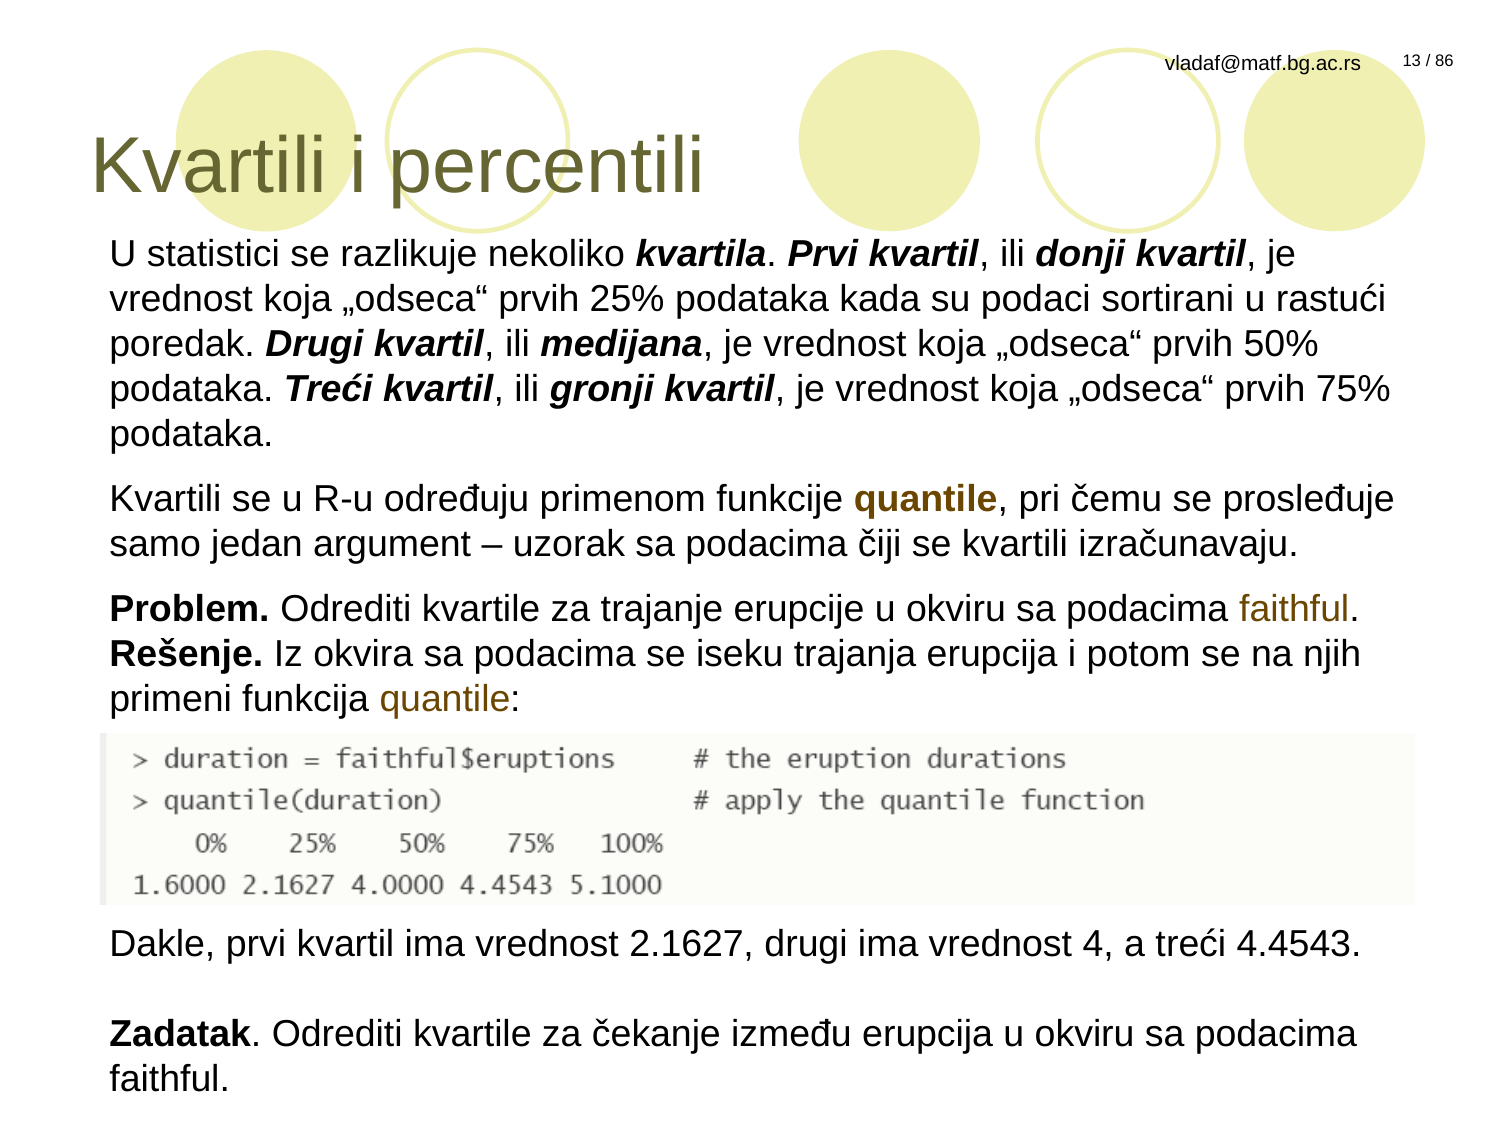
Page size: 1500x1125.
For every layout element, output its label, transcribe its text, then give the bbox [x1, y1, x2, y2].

title Kvartili i percentili [75, 90, 1425, 233]
text_box U statistici se razlikuje nekoliko kvartila. Prvi kvartil, ili donji kvartil, je vrednost koja „odseca“ prvih 25% podataka kada su podaci sortirani u rastući poredak. Drugi kvartil, ili medijana, je vrednost koja „odseca“ prvih 50% podataka. Treći kvartil, ili gronji kvartil, je vrednost koja „odseca“ prvih 75% podataka. Kvartili se u R-u određuju primenom funkcije quantile, pri čemu se prosleđuje samo jedan argument – uzorak sa podacima čiji se kvartili izračunavaju. Problem. Odrediti kvartile za trajanje erupcije u okviru sa podacima faithful. Rešenje. Iz okvira sa podacima se iseku trajanja erupcija i potom se na njih primeni funkcija quantile: Dakle, prvi kvartil ima vrednost 2.1627, drugi ima vrednost 4, a treći 4.4543. Zadatak. Odrediti kvartile za čekanje između erupcija u okviru sa podacima faithful. [94, 222, 1459, 1107]
picture [96, 733, 1418, 905]
